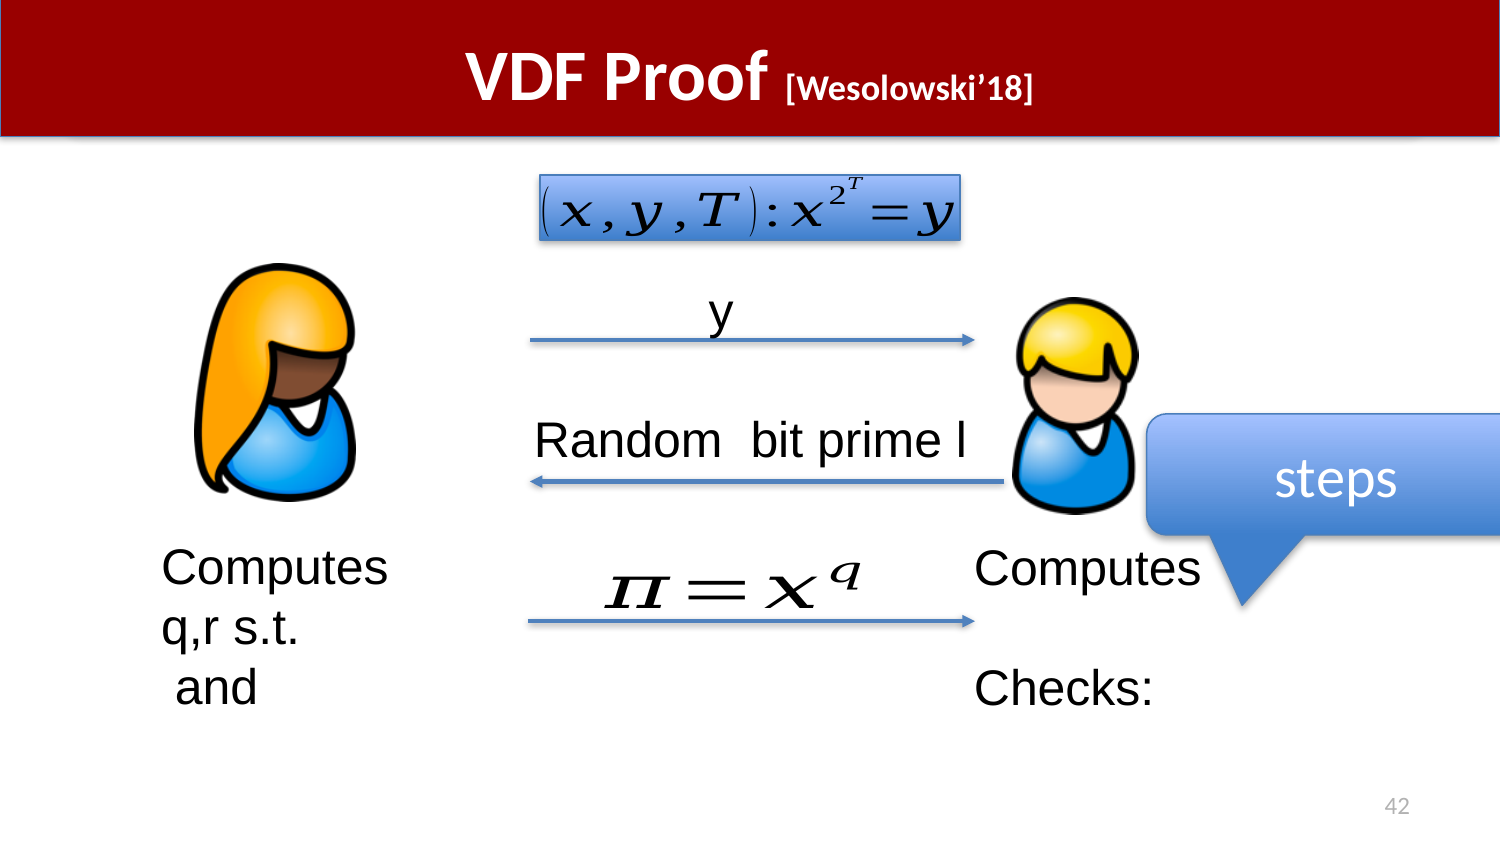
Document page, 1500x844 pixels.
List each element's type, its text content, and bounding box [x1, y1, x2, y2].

title VDF Proof [Wesolowski’18] [75, 20, 1425, 123]
picture [194, 262, 356, 502]
slide_number 42 [1074, 782, 1425, 827]
text_box y [693, 270, 768, 339]
picture [1011, 297, 1139, 516]
